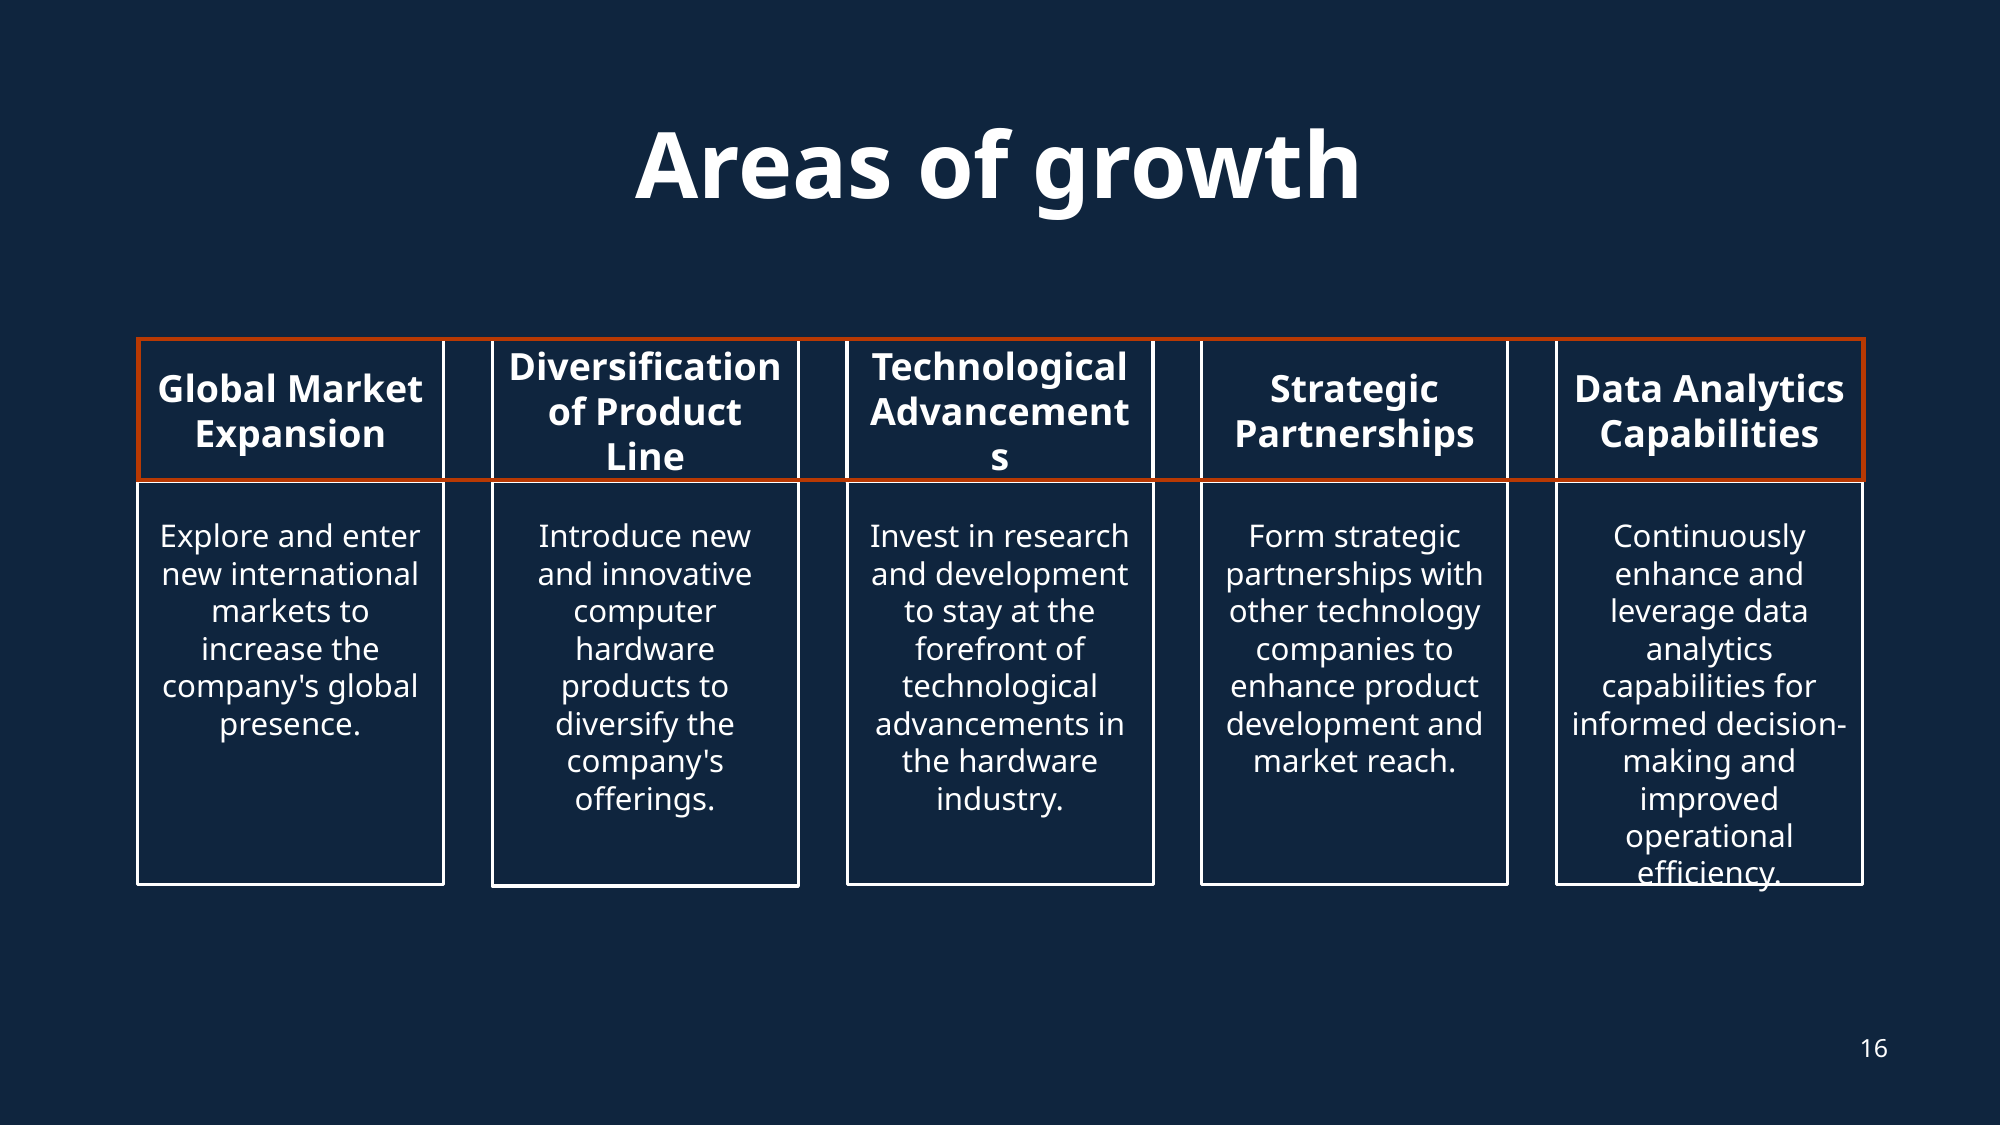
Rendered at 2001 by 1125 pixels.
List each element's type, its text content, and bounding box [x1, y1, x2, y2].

title Areas of growth [137, 59, 1863, 278]
text_box 16 [1836, 1019, 1912, 1080]
list Explore and enter new international markets to increase the company's global presence. [136, 479, 445, 886]
text_box [138, 338, 1865, 481]
list Invest in research and development to stay at the forefront of technological advancements in the hardware industry. [846, 481, 1155, 886]
list Continuously enhance and leverage data analytics capabilities for informed decision-making and improved operational efficiency. [1555, 481, 1864, 886]
list Introduce new and innovative computer hardware products to diversify the company's offerings. [491, 481, 800, 888]
list Form strategic partnerships with other technology companies to enhance product development and market reach. [1200, 481, 1509, 886]
